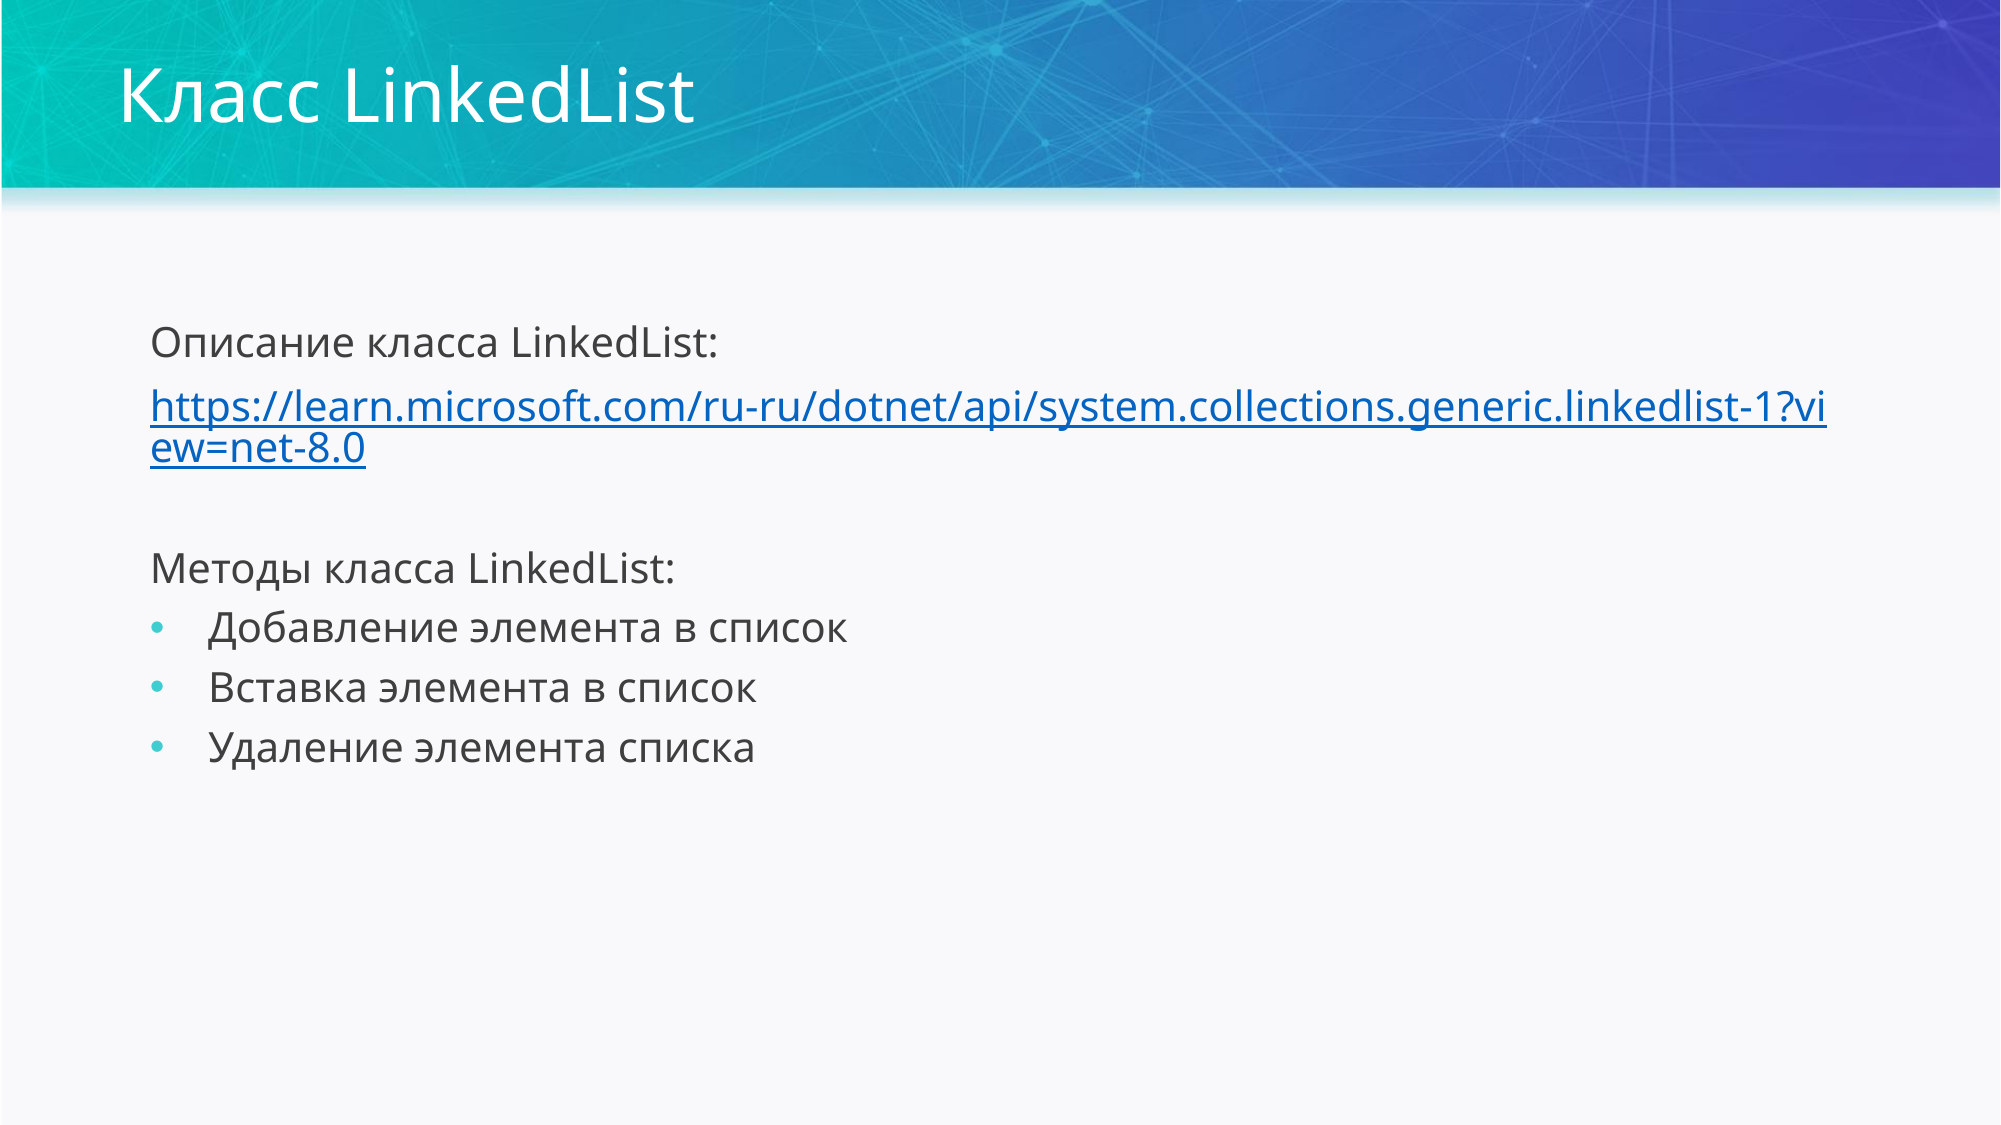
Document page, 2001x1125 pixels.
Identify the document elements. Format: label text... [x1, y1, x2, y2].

list Описание класса LinkedList: https://learn.microsoft.com/ru-ru/dotnet/api/system.collections.generic.linkedlist-1?view=net-8.0 Методы класса LinkedList: Добавление элемента в список Вставка элемента в список Удаление элемента списка [118, 313, 1856, 1029]
text_box Класс LinkedList [117, 57, 1882, 140]
picture [1, 0, 2001, 1125]
